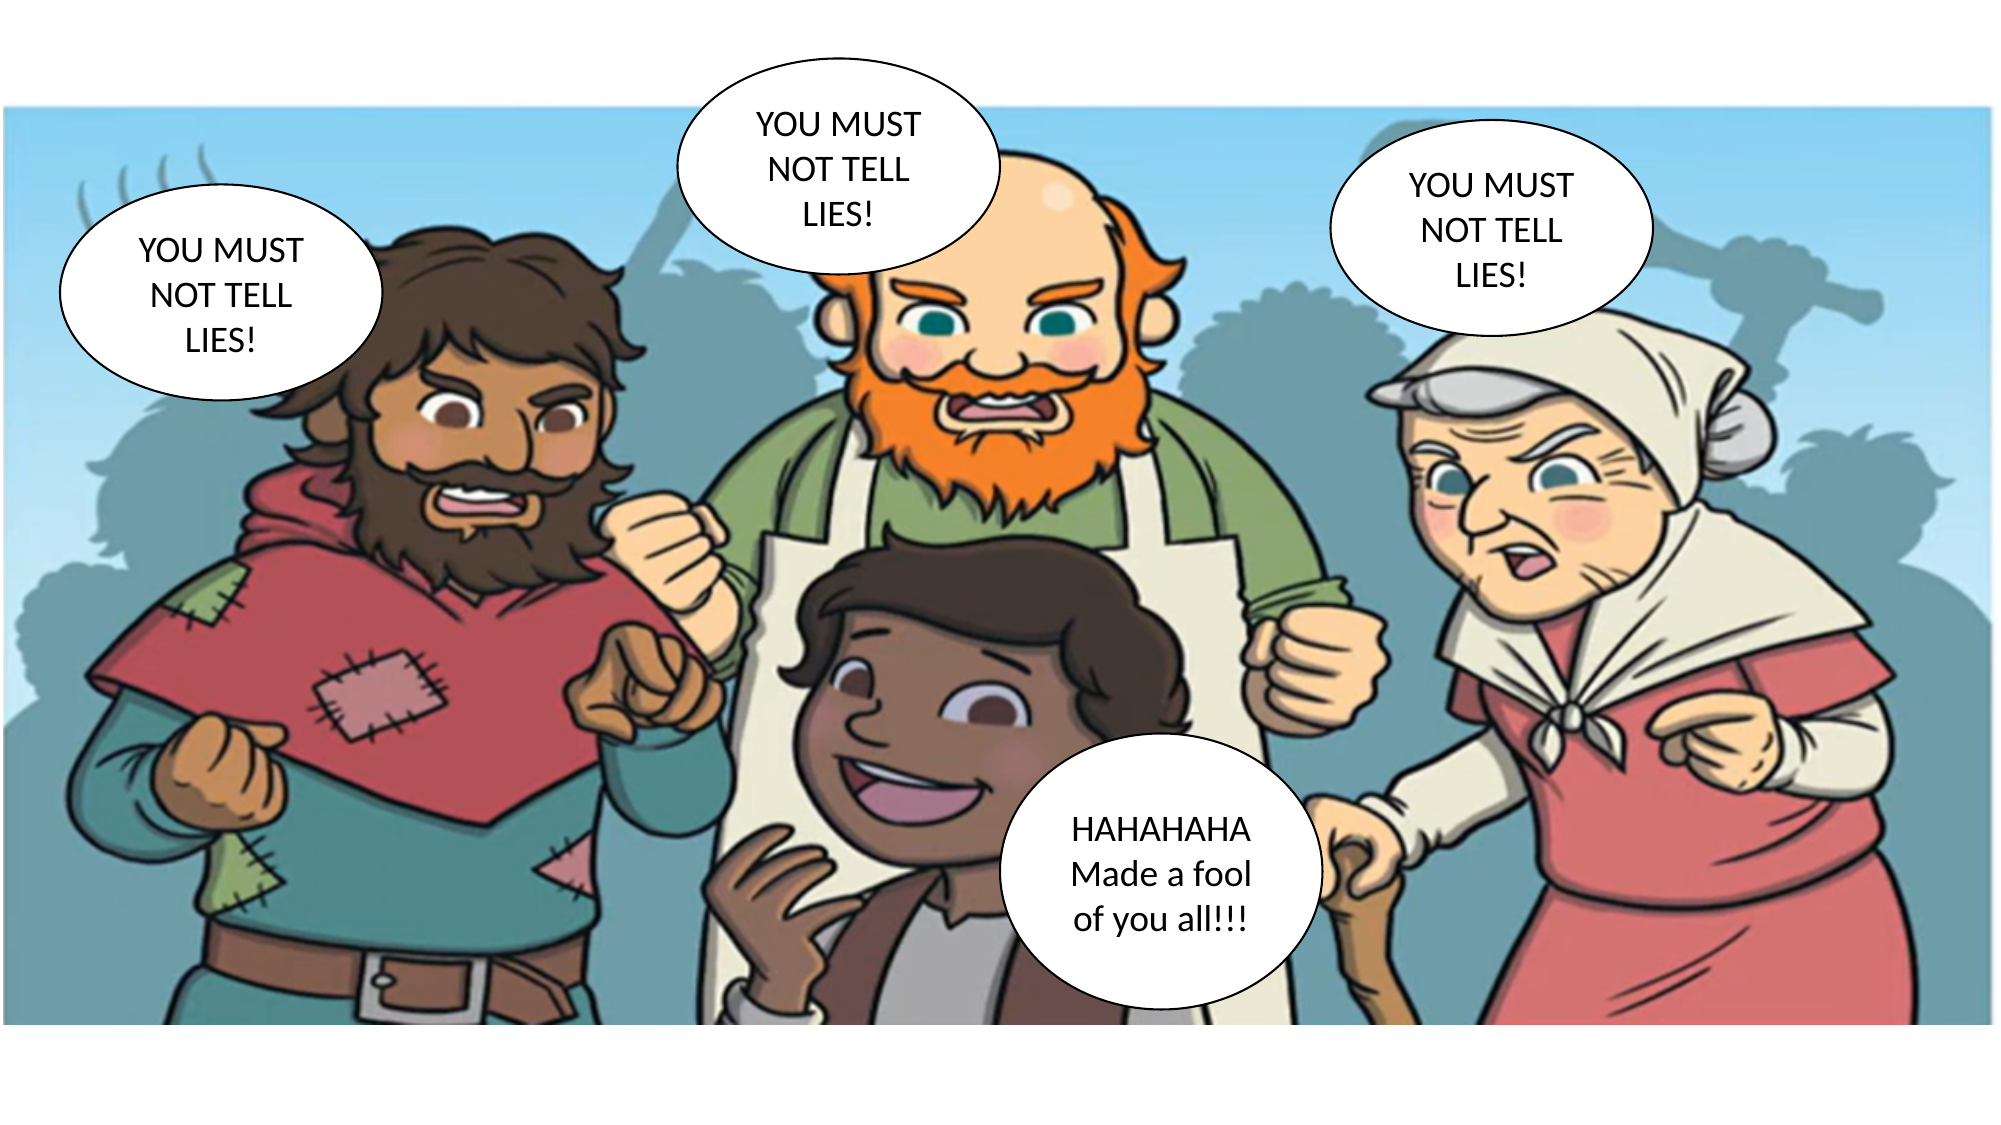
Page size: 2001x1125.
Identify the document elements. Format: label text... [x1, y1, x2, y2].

picture [3, 100, 1997, 1025]
text_box YOU MUST NOT TELL LIES! [710, 57, 968, 100]
